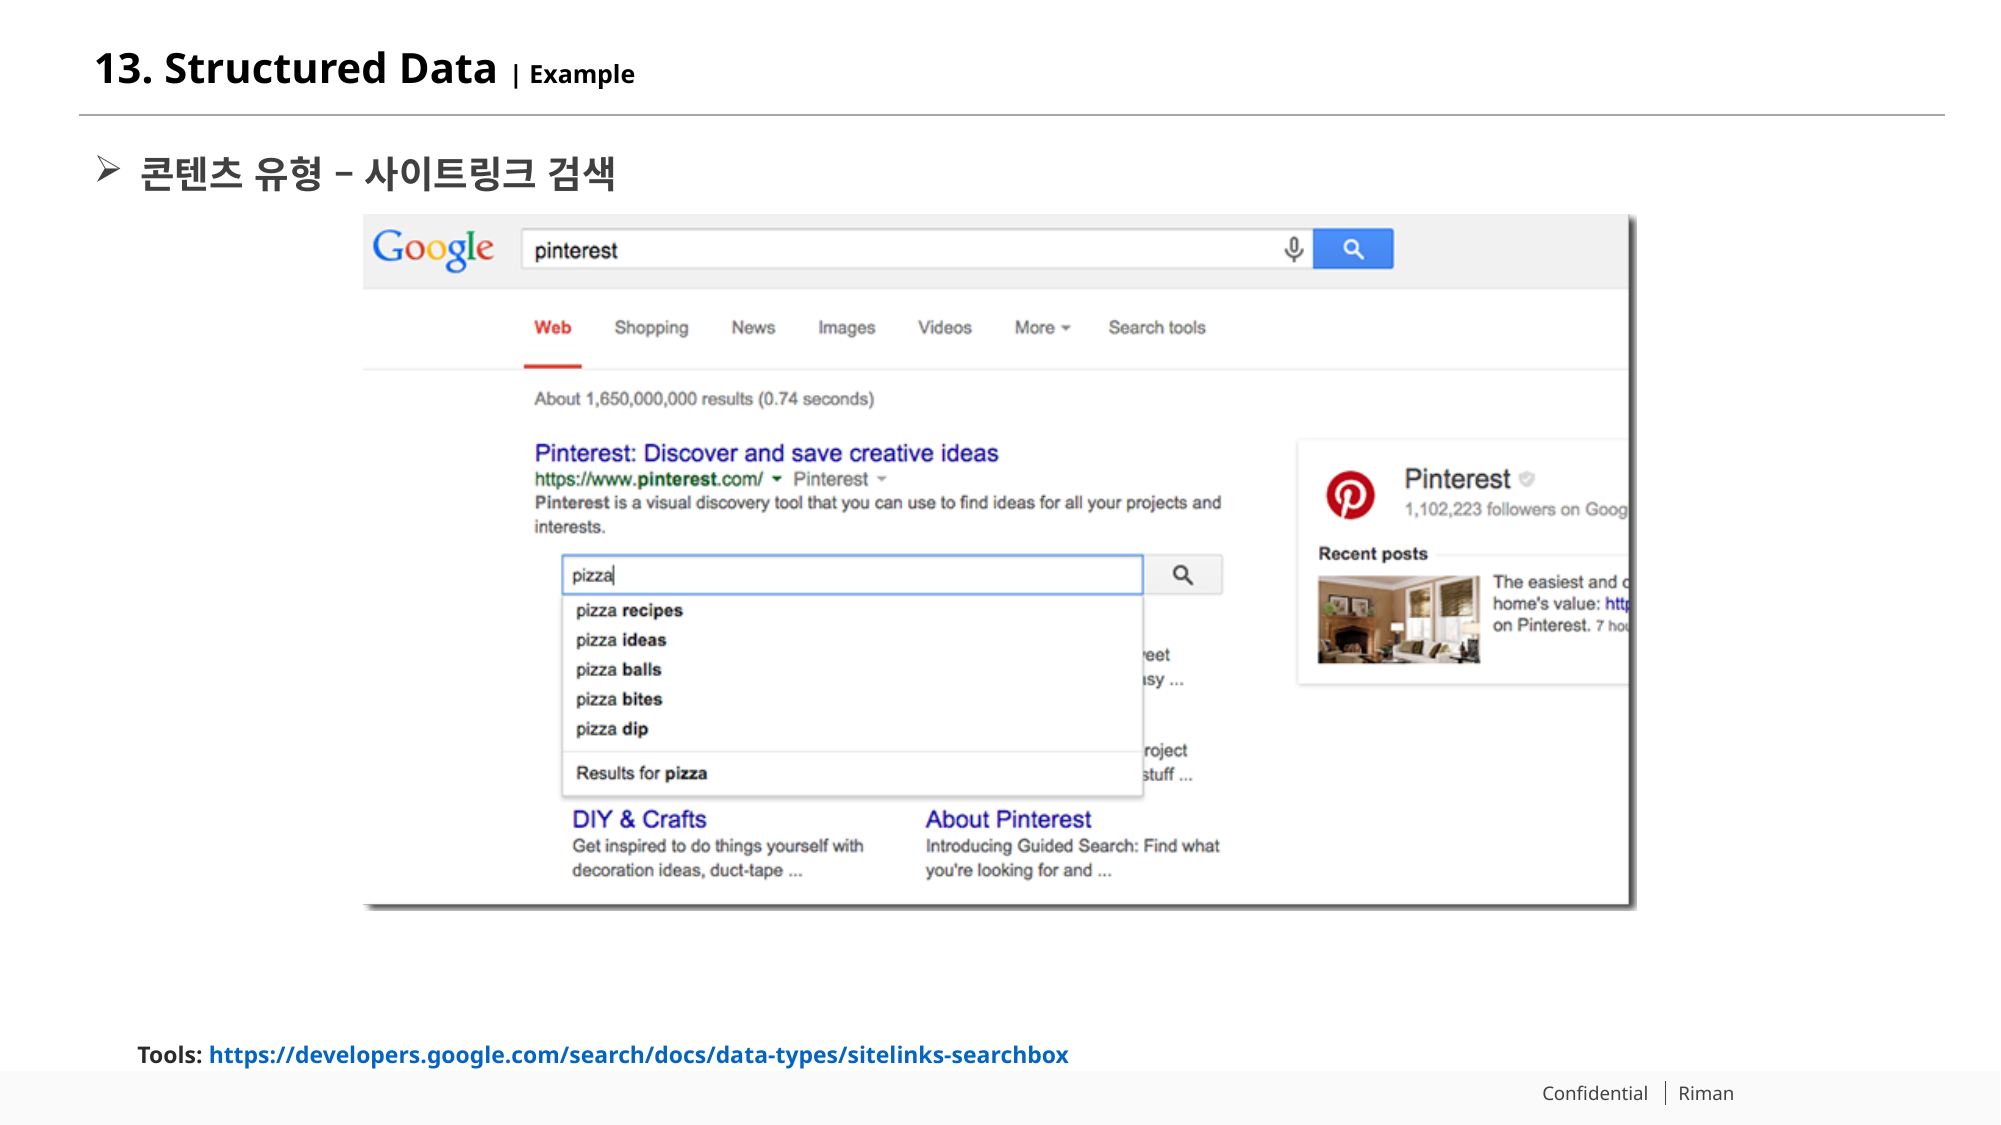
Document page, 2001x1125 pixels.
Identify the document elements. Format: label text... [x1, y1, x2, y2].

picture [363, 214, 1637, 911]
list 콘텐츠 유형 – 사이트링크 검색 [78, 129, 1945, 1070]
text_box Tools: https://developers.google.com/search/docs/data-types/sitelinks-searchbox [122, 1033, 1091, 1080]
title 13. Structured Data | Example [78, 32, 1945, 109]
